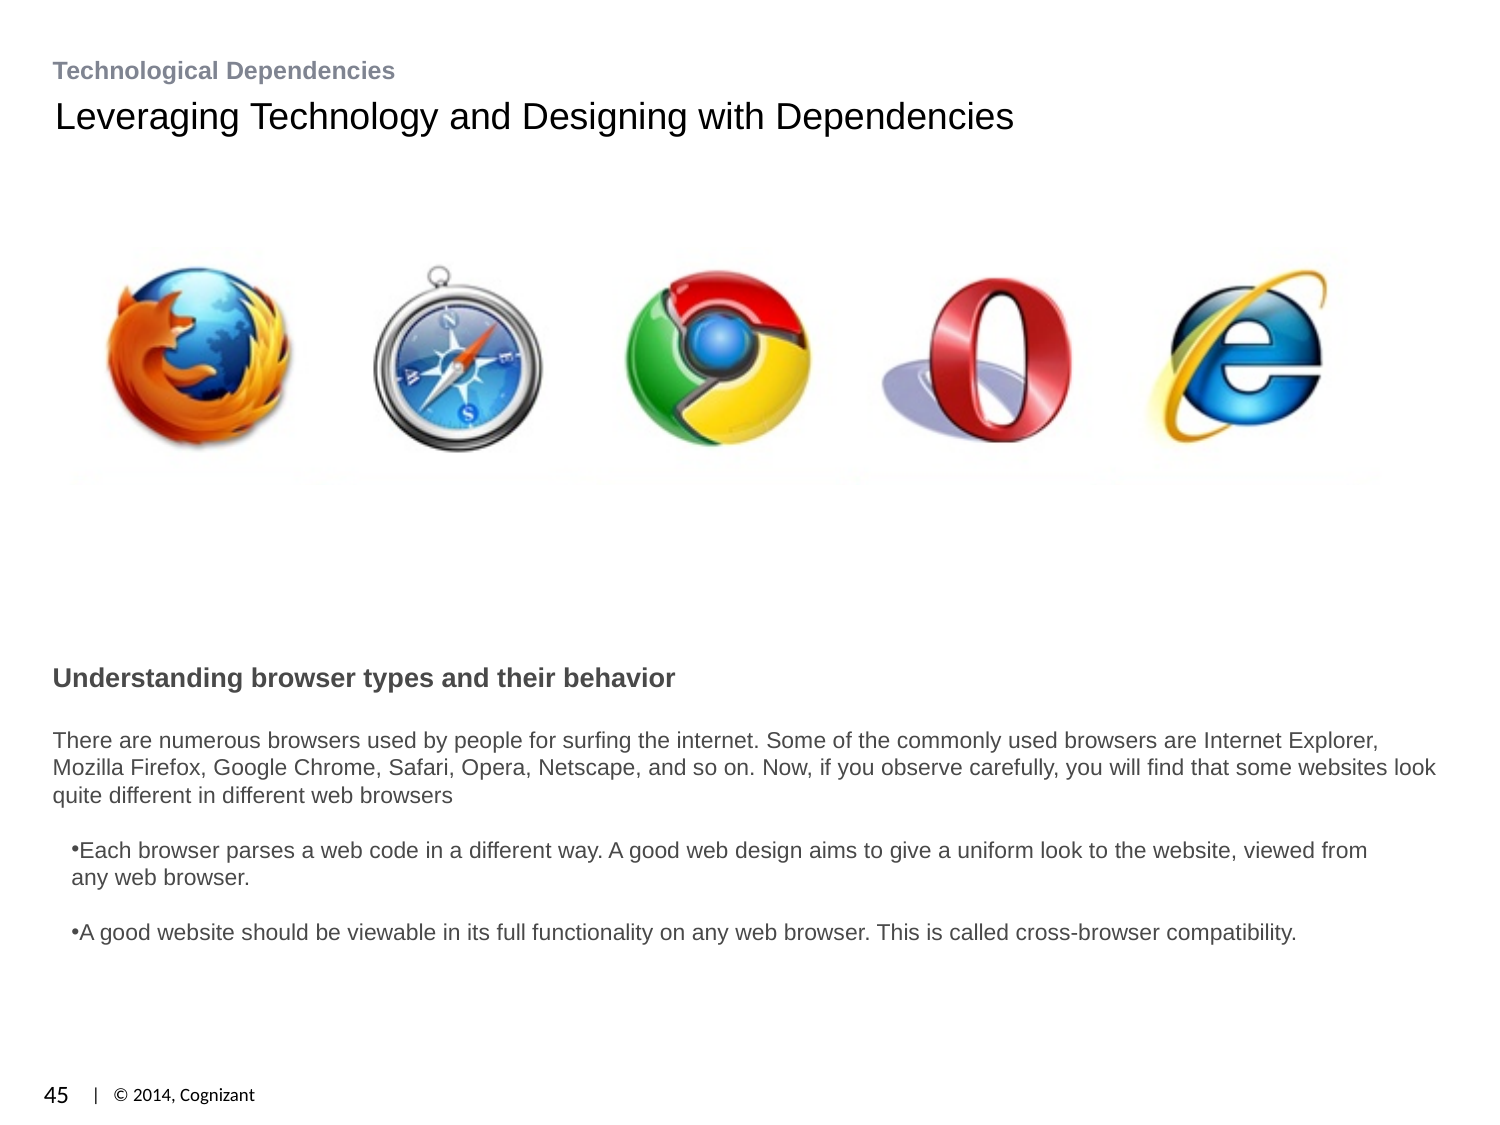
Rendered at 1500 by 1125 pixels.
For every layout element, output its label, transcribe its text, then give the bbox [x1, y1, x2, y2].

text_box Technological Dependencies [37, 47, 530, 92]
title Leveraging Technology and Designing with Dependencies [55, 78, 1463, 145]
picture [38, 247, 1395, 485]
text_box Understanding browser types and their behavior There are numerous browsers used by people for surfing the internet. Some of the commonly used browsers are Internet Explorer, Mozilla Firefox, Google Chrome, Safari, Opera, Netscape, and so on. Now, if you observe carefully, you will find that some websites look quite different in different web browsers Each browser parses a web code in a different way. A good web design aims to give a uniform look to the website, viewed from any web browser. A good website should be viewable in its full functionality on any web browser. This is called cross-browser compatibility. [52, 653, 1445, 953]
